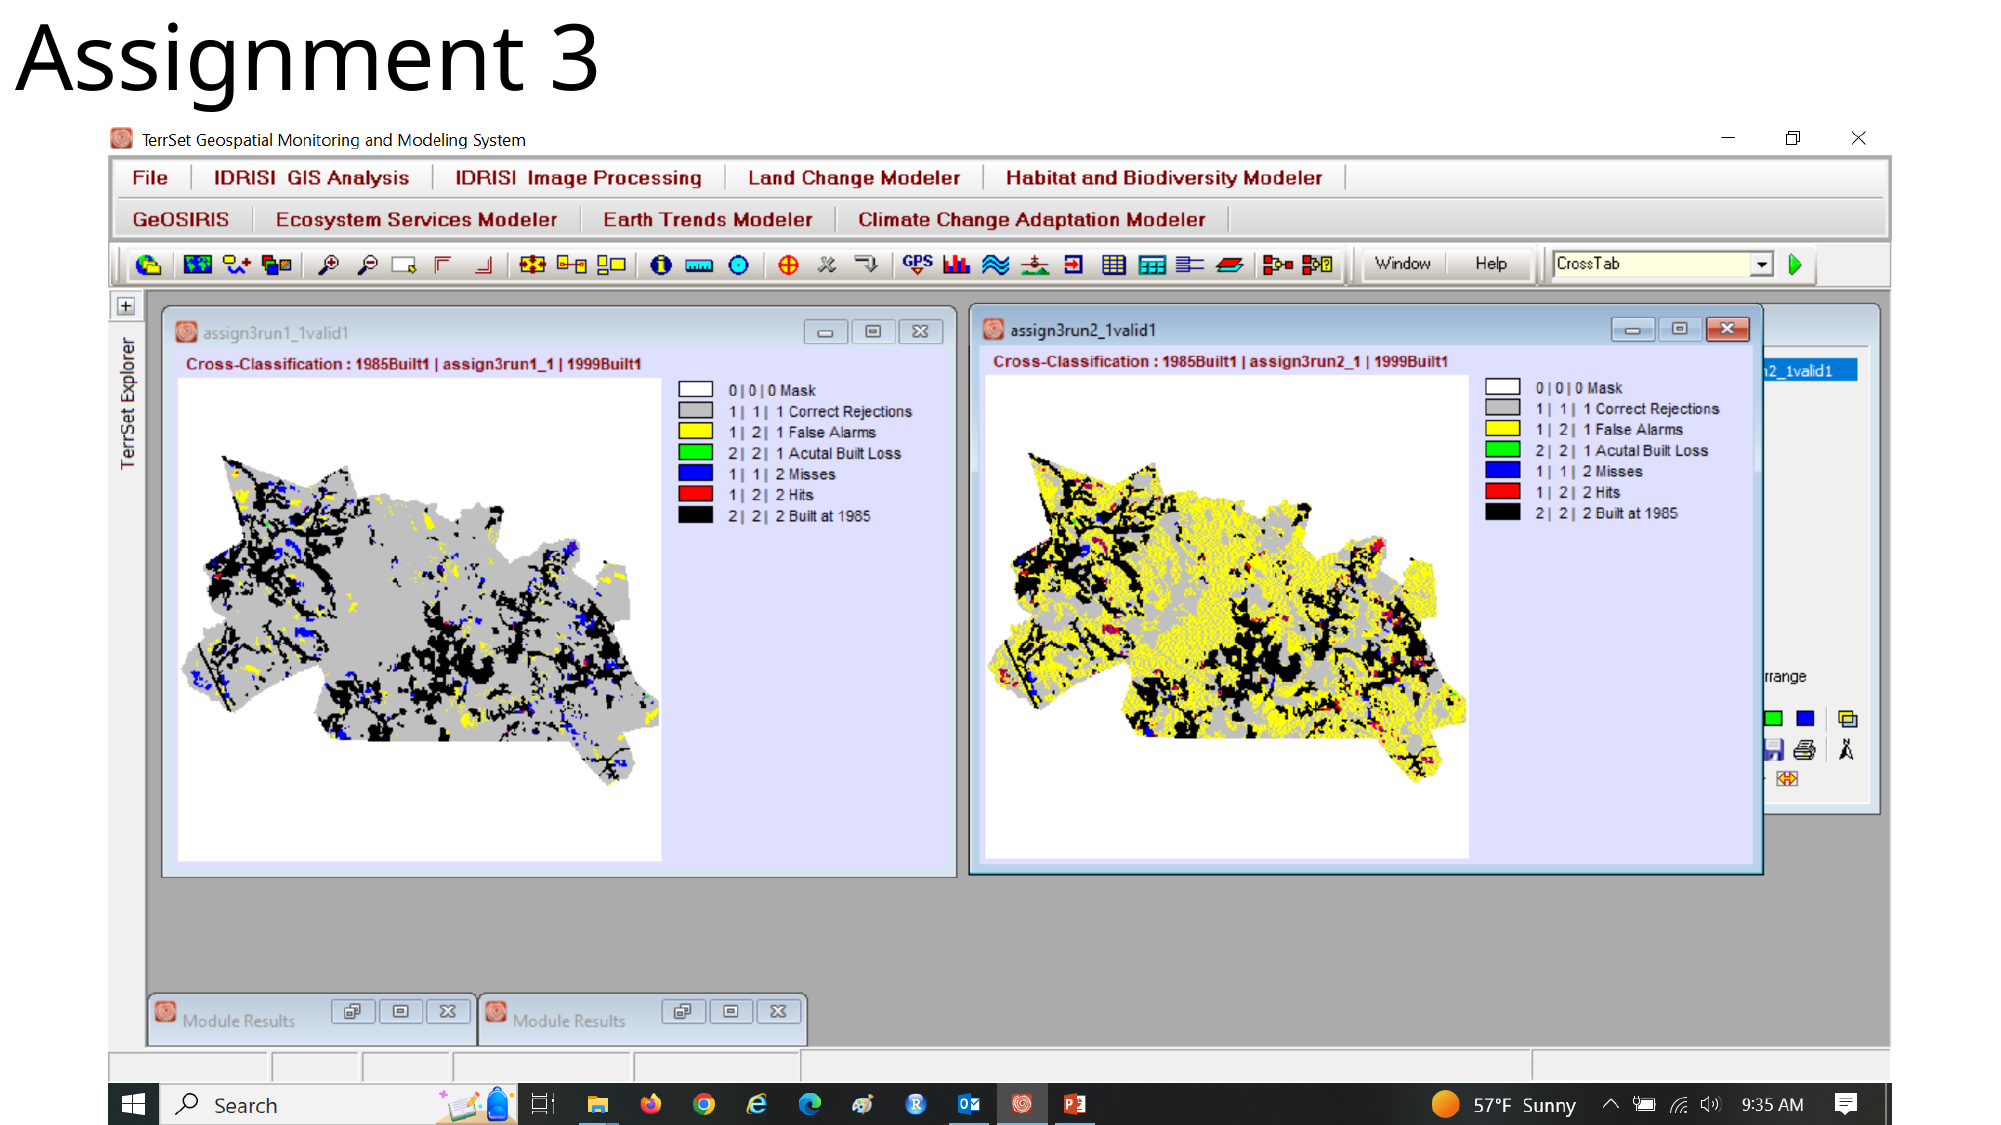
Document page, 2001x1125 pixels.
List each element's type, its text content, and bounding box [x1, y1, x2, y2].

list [108, 122, 1892, 1125]
title Assignment 3 [0, 0, 2000, 123]
